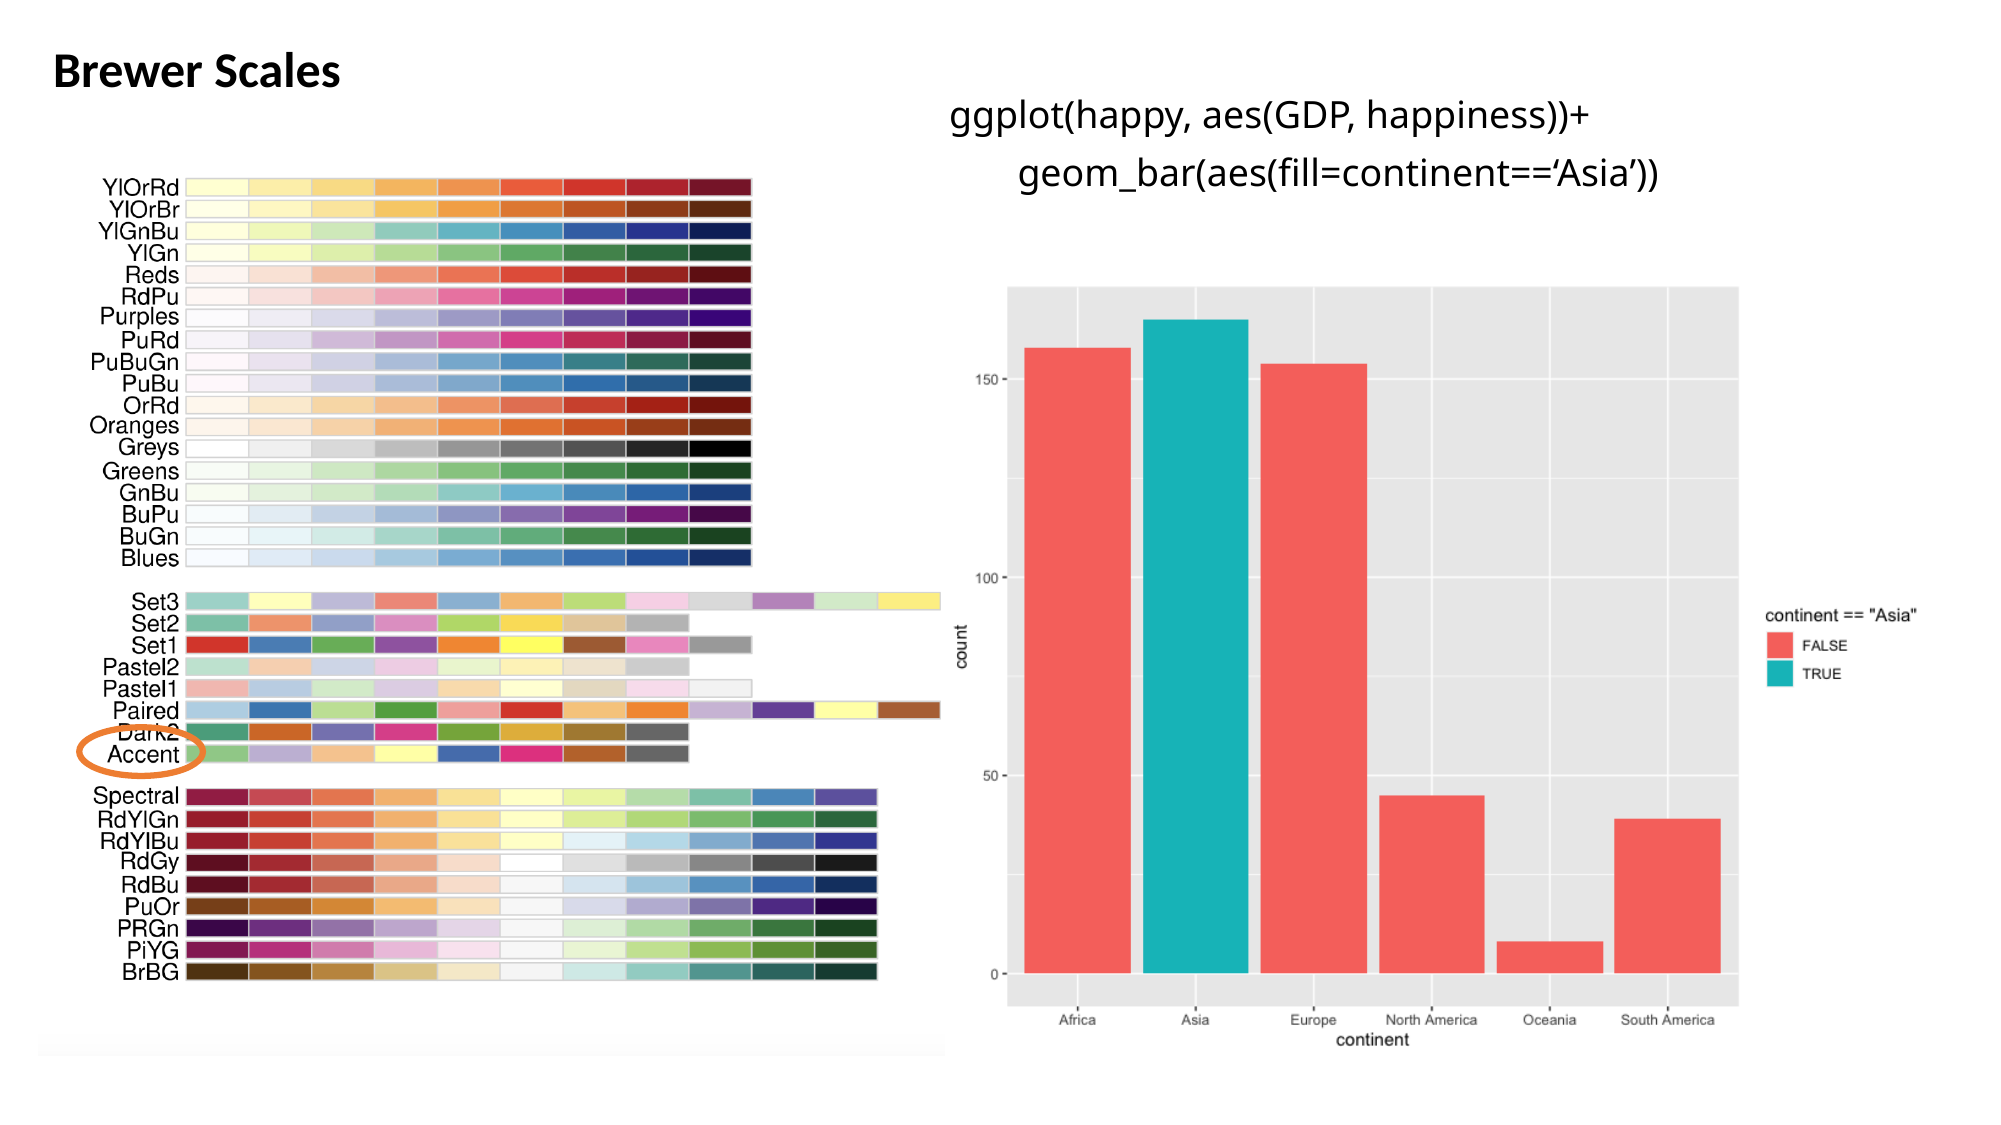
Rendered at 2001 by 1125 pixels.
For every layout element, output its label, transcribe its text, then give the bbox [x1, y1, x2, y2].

text_box Brewer Scales [38, 30, 740, 106]
text_box ggplot(happy, aes(GDP, happiness))+ geom_bar(aes(fill=continent==‘Asia’)) [934, 71, 2000, 259]
picture [38, 106, 1935, 1058]
